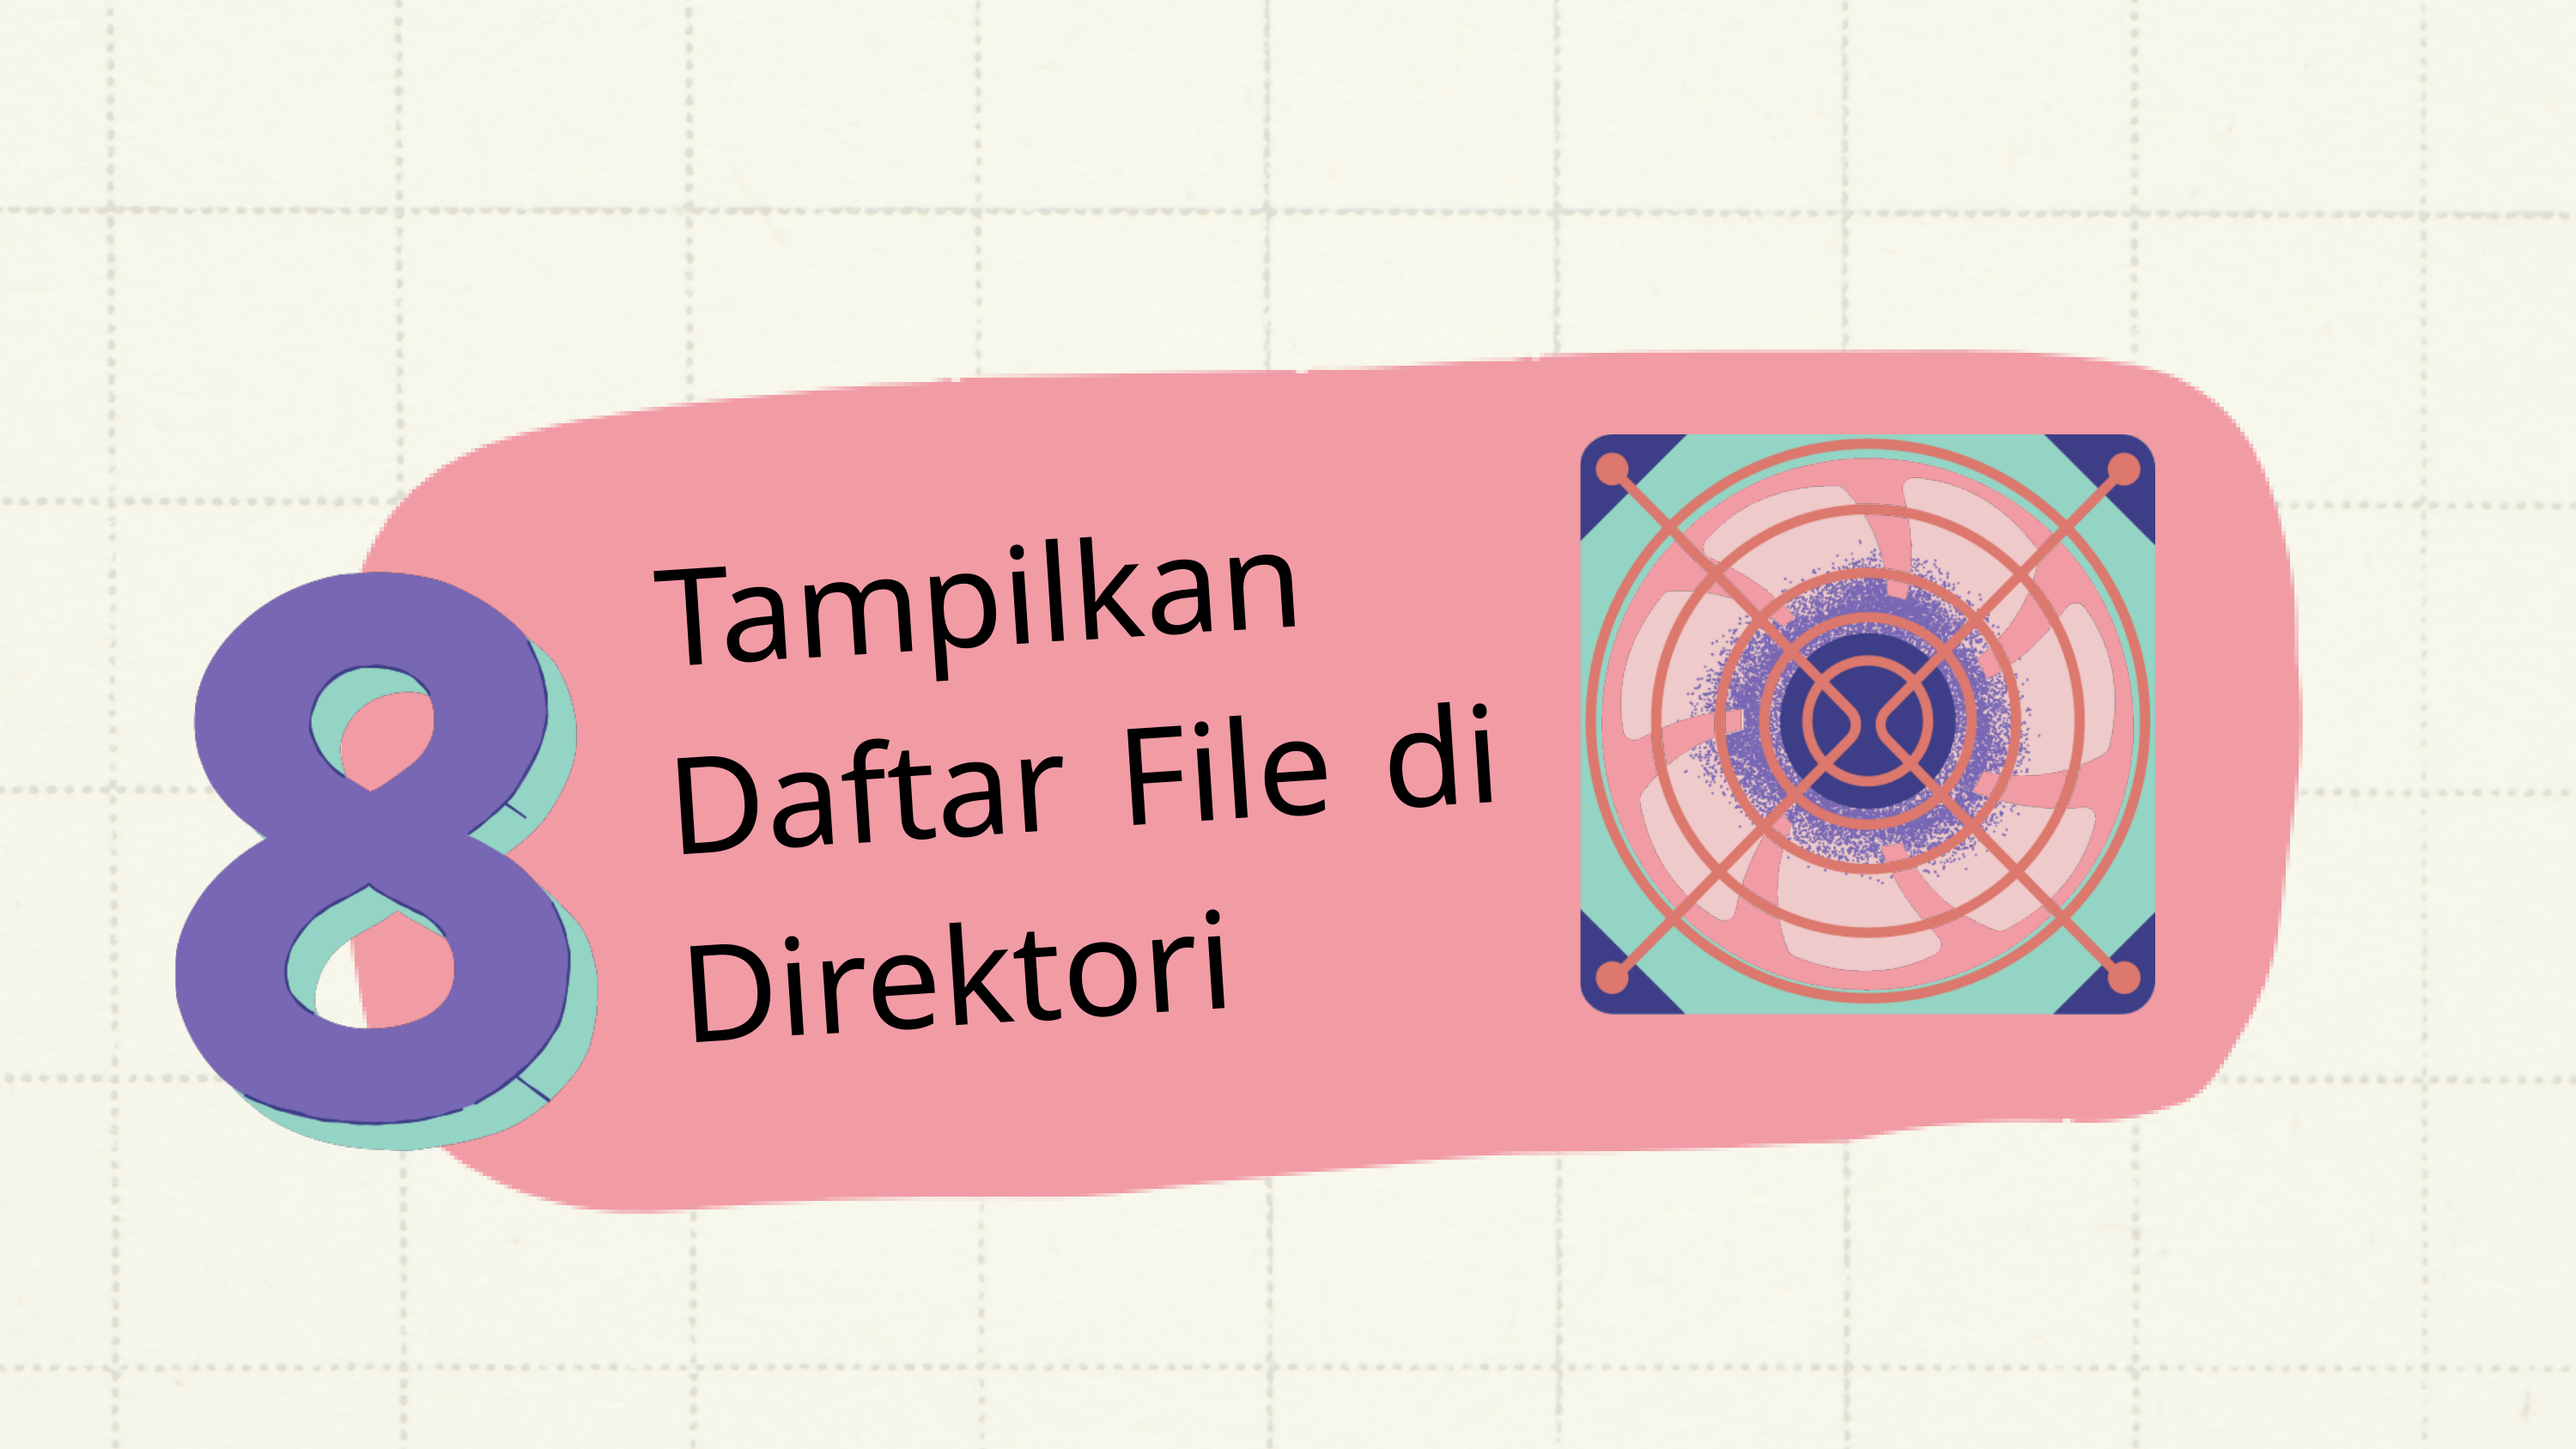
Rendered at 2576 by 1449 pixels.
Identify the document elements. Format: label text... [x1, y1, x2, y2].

text_box [337, 349, 2303, 1218]
text_box Tampilkan Daftar File di Direktori [648, 452, 1530, 1258]
text_box [0, 0, 2576, 1449]
text_box [175, 571, 598, 1151]
text_box [1580, 434, 2155, 1015]
